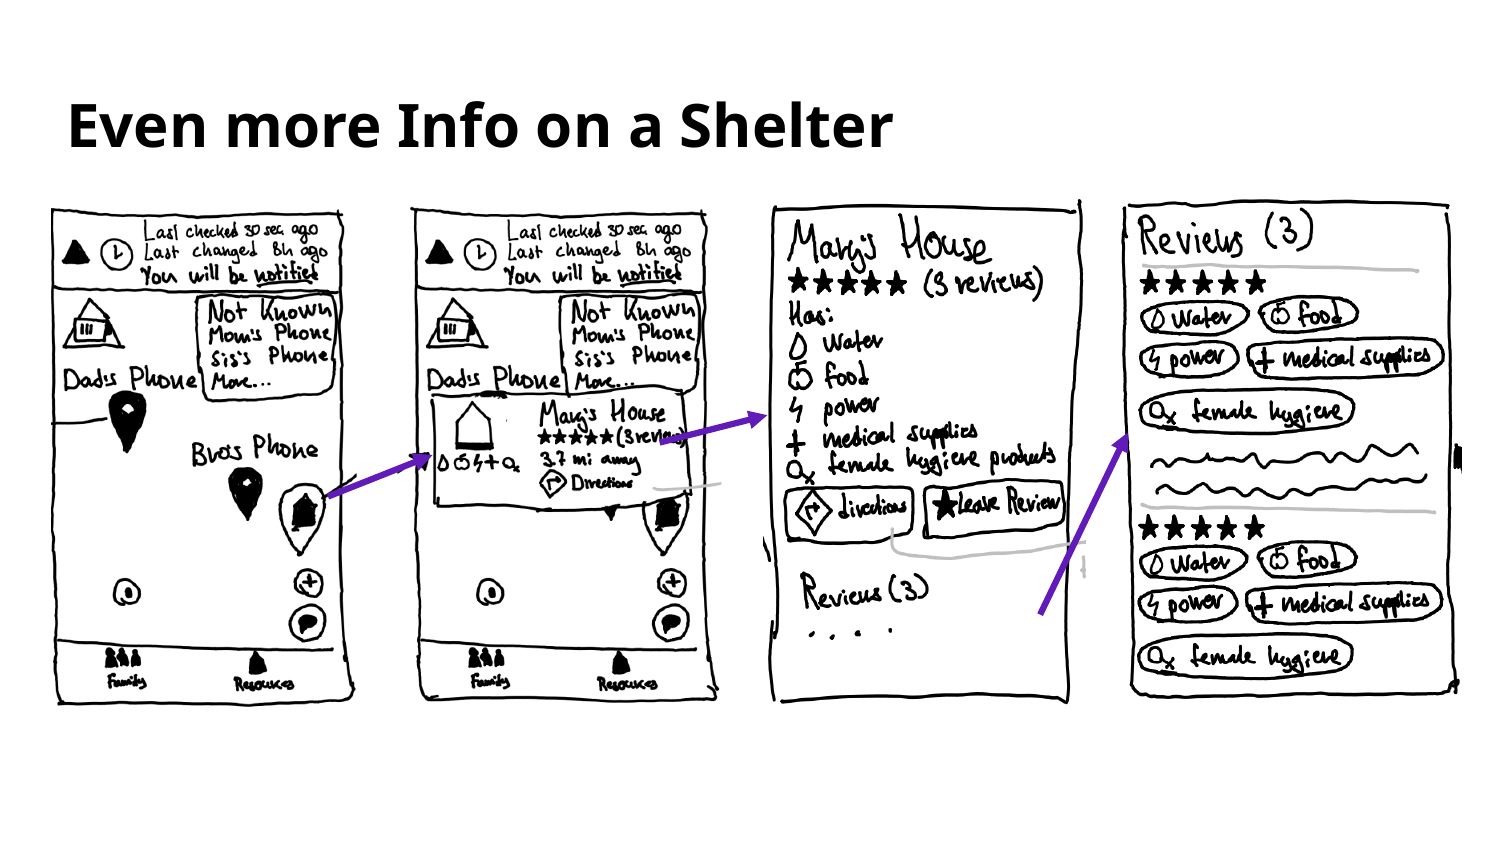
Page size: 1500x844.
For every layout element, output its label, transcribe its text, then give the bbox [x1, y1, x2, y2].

picture [1108, 184, 1462, 704]
picture [50, 193, 357, 713]
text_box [327, 454, 433, 497]
picture [763, 190, 1086, 711]
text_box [1039, 432, 1128, 615]
picture [397, 193, 722, 713]
title Even more Info on a Shelter [51, 72, 1449, 176]
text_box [659, 414, 768, 443]
